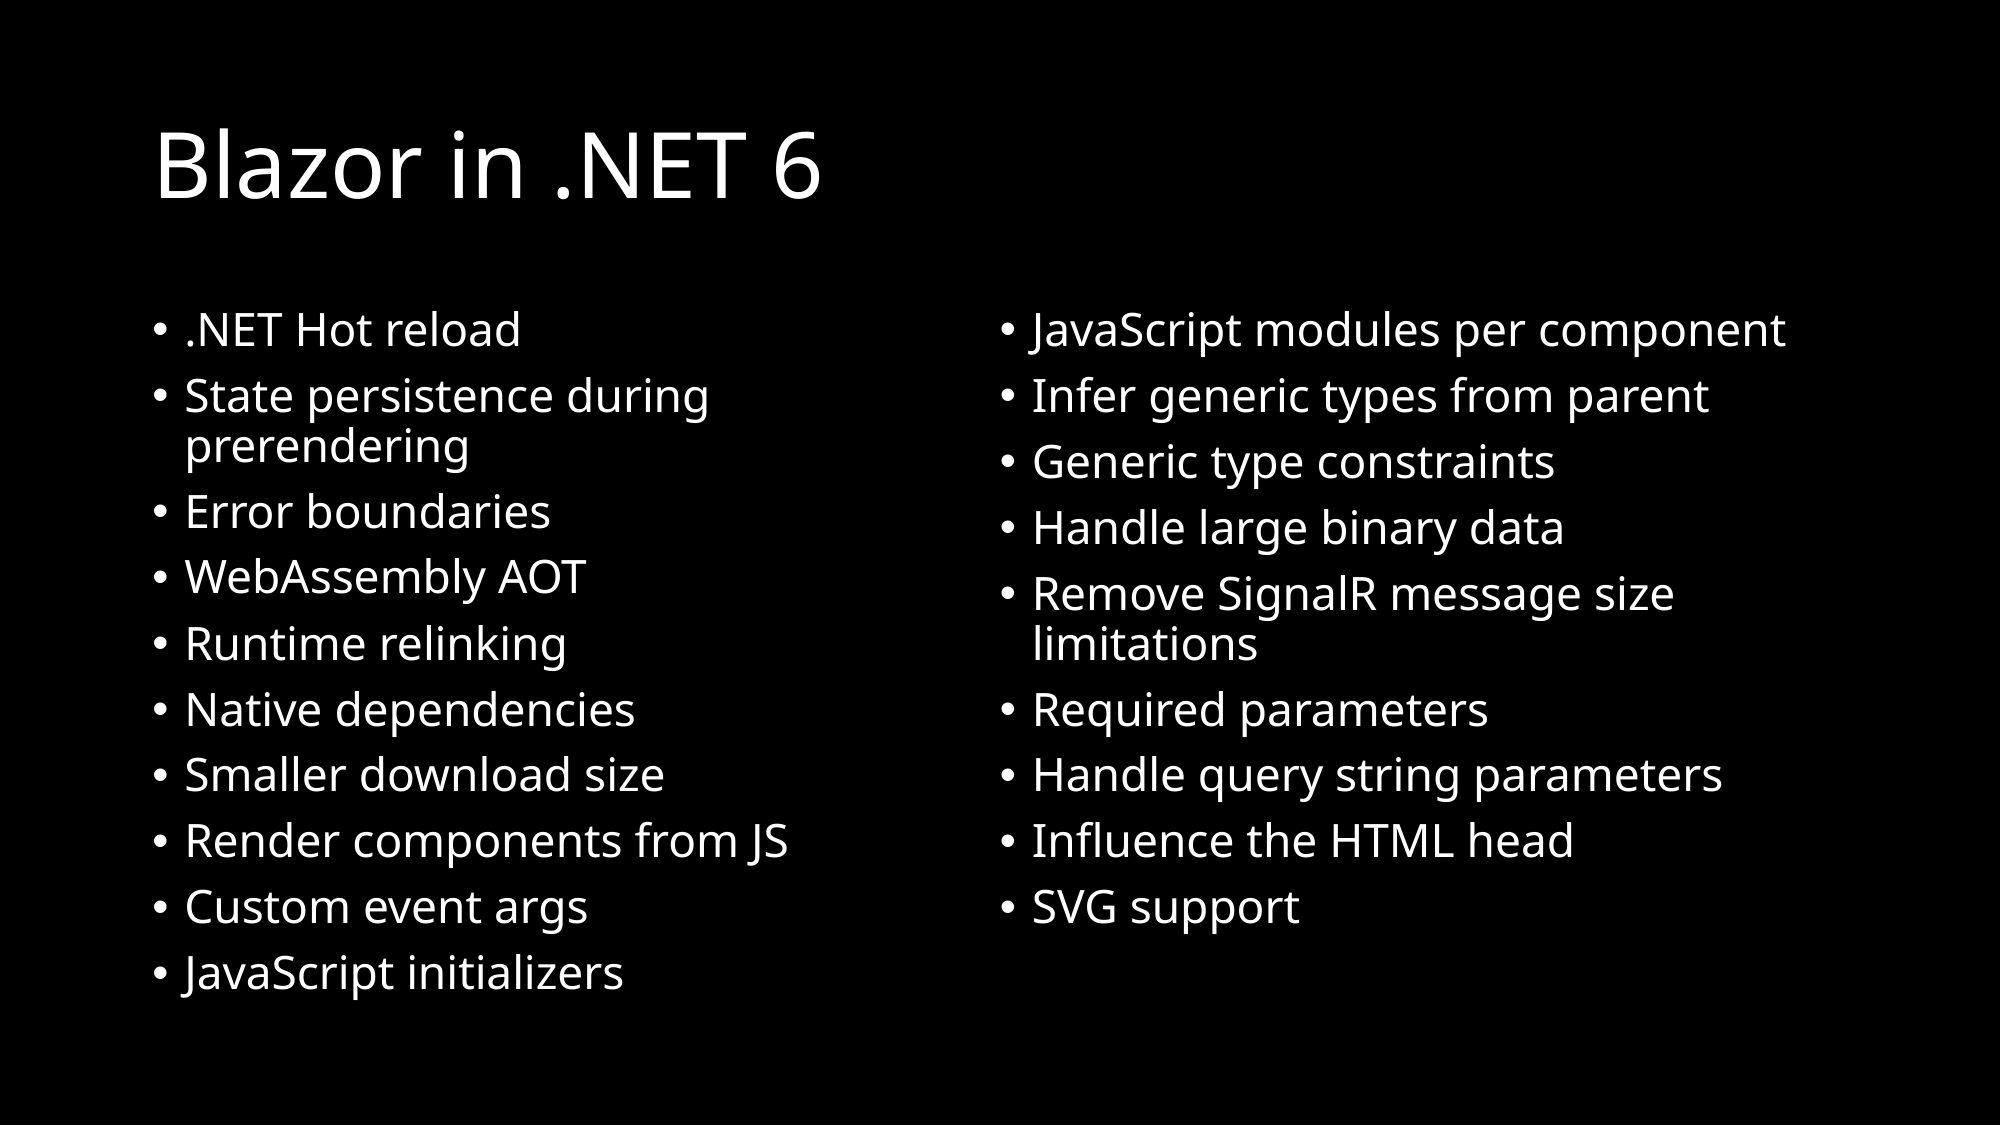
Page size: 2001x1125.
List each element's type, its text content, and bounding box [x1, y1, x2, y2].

list .NET Hot reload State persistence during prerendering Error boundaries WebAssembly AOT Runtime relinking Native dependencies Smaller download size Render components from JS Custom event args JavaScript initializers JavaScript modules per component Infer generic types from parent Generic type constraints Handle large binary data Remove SignalR message size limitations Required parameters Handle query string parameters Influence the HTML head SVG support [137, 299, 1863, 1014]
title Blazor in .NET 6 [137, 59, 1863, 278]
